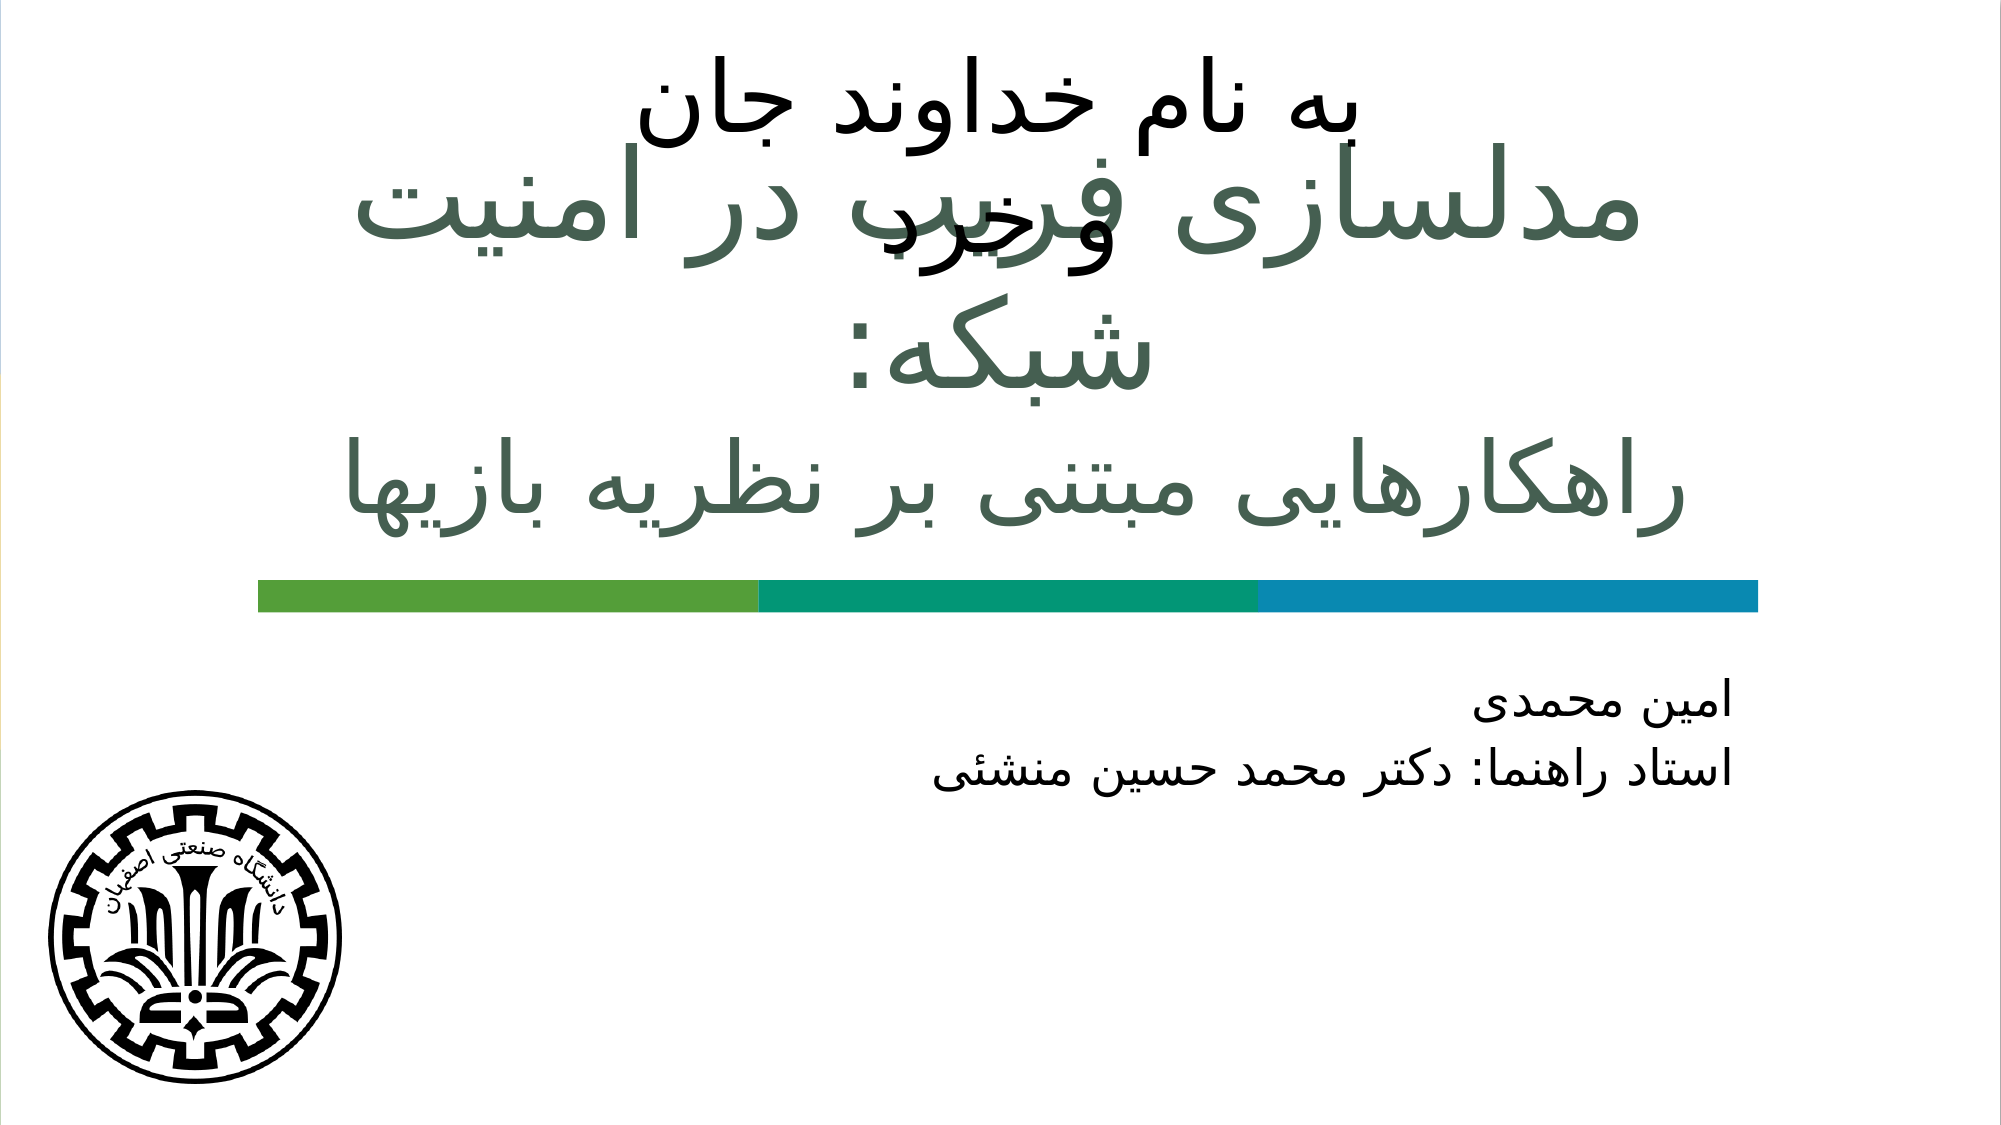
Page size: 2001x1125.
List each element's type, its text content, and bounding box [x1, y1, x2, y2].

title مدل‏سازی فریب در امنیت شبکه: راه‏کارهایی مبتنی بر نظریه بازی‏ها [249, 149, 1750, 542]
text_box به نام خداوند جان و خرد [586, 25, 1414, 361]
picture [48, 790, 342, 1084]
subtitle امین محمدی استاد راهنما: دکتر محمد حسین منشئی [249, 665, 1750, 937]
text_box [342, 791, 350, 937]
